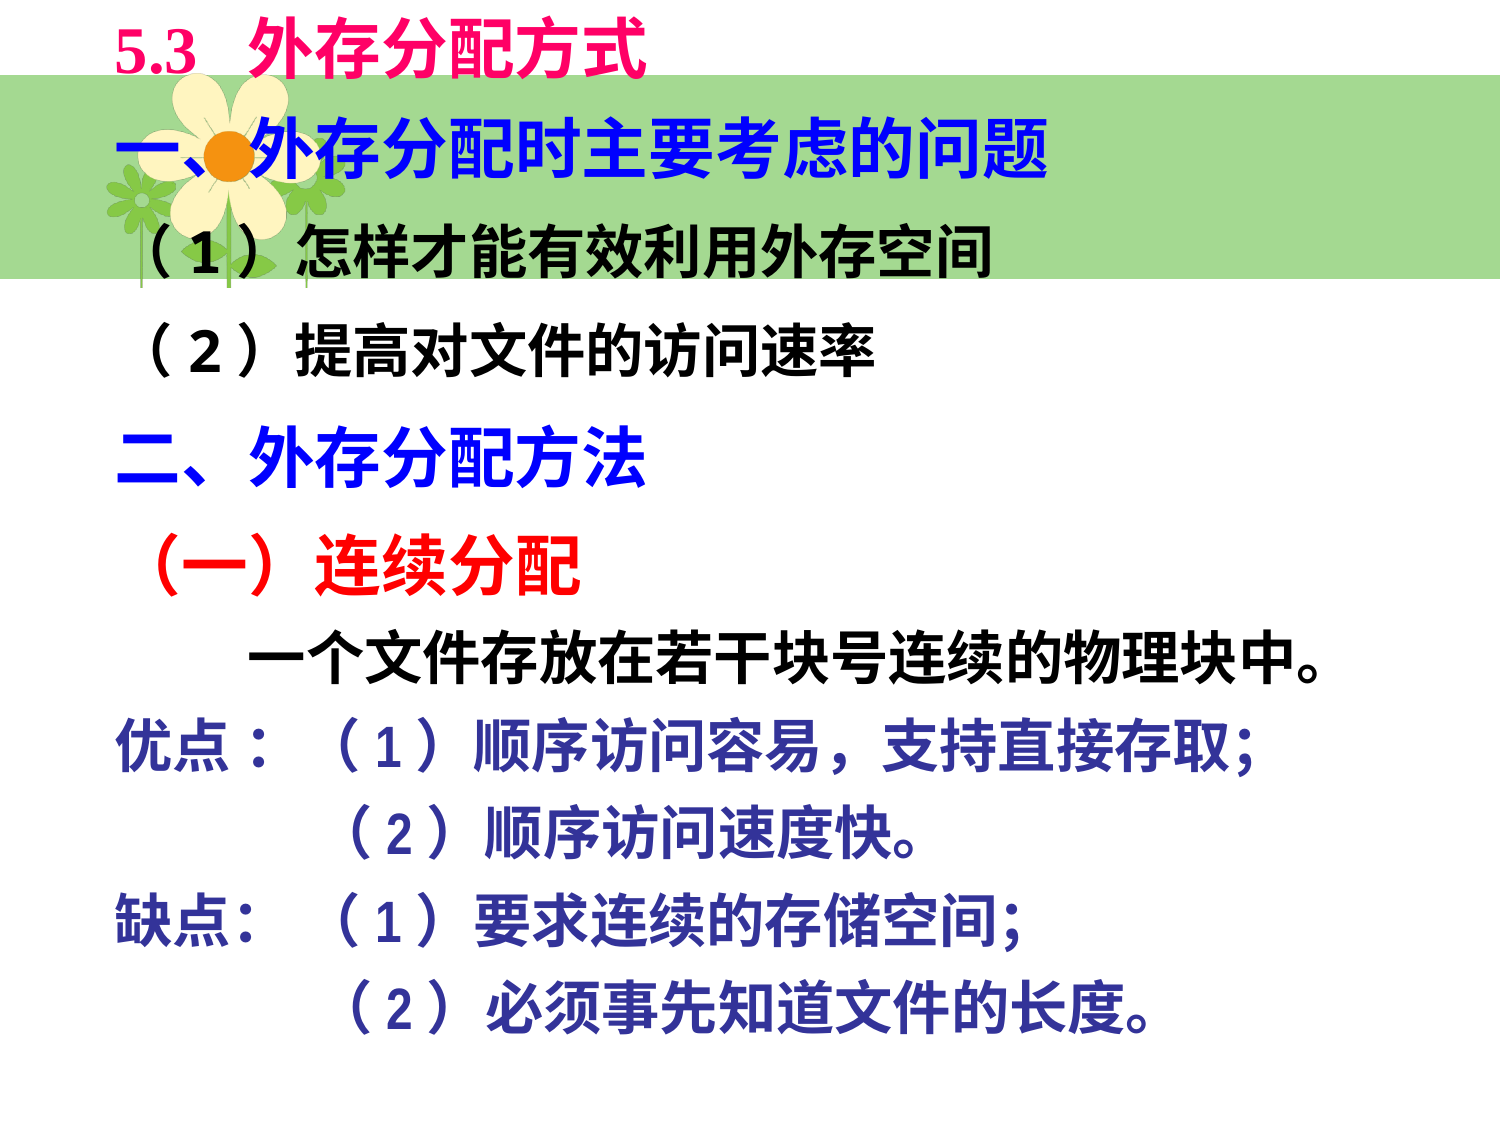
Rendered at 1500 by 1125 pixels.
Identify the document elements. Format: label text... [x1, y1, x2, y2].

text_box 一、外存分配时主要考虑的问题 [99, 99, 1211, 195]
text_box （1）怎样才能有效利用外存空间 （2）提高对文件的访问速率 [100, 207, 1451, 392]
text_box （一）连续分配 一个文件存放在若干块号连续的物理块中。 优点 ：（1）顺序访问容易，支持直接存取； （2）顺序访问速度快。 缺点： （1）要求连续的存储空间； （2）必须事先知道文件的长度。 [99, 538, 1438, 1049]
picture [0, 0, 1500, 288]
text_box 5.3 外存分配方式 [99, 0, 1500, 95]
text_box 二、外存分配方法 [99, 408, 1022, 504]
